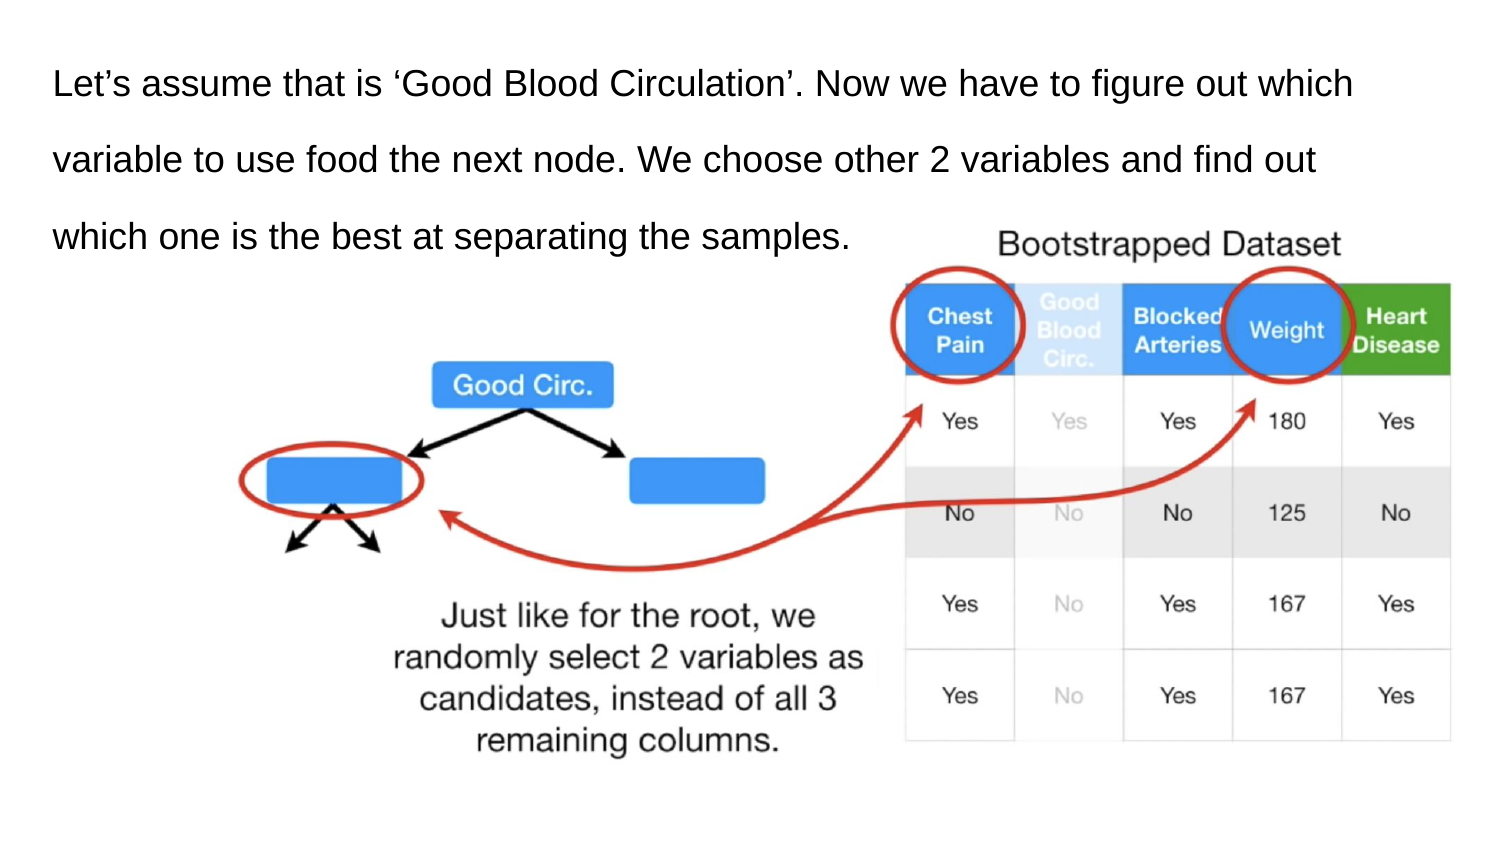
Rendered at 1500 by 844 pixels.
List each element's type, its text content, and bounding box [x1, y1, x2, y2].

picture [208, 224, 1485, 844]
list Let’s assume that is ‘Good Blood Circulation’. Now we have to figure out which variable to use food the next node. We choose other 2 variables and find out which one is the best at separating the samples. [37, 36, 1372, 335]
